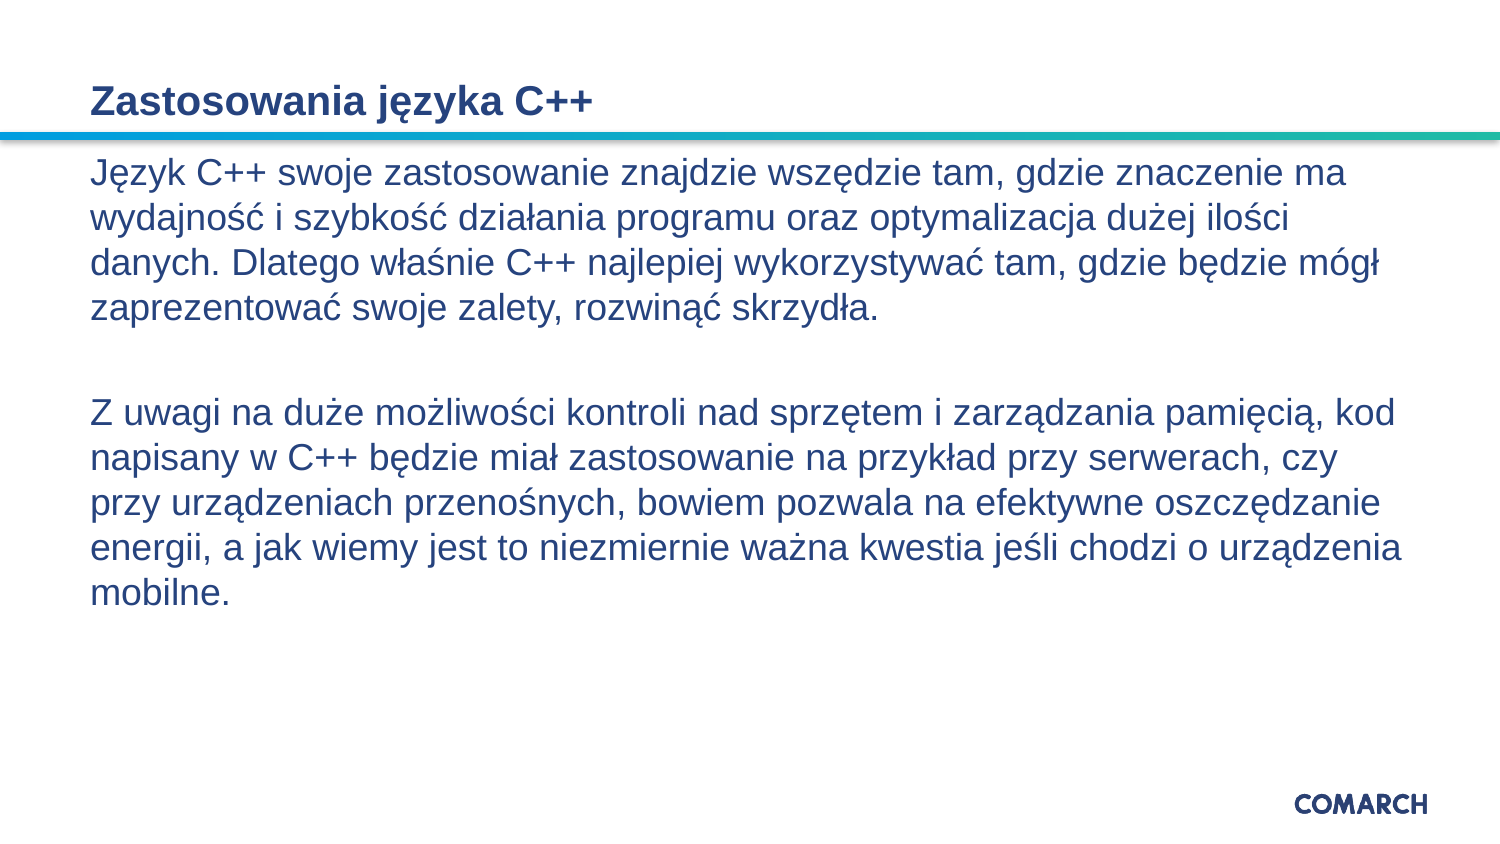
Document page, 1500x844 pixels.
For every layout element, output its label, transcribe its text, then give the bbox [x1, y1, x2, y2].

list Język C++ swoje zastosowanie znajdzie wszędzie tam, gdzie znaczenie ma wydajność i szybkość działania programu oraz optymalizacja dużej ilości danych. Dlatego właśnie C++ najlepiej wykorzystywać tam, gdzie będzie mógł zaprezentować swoje zalety, rozwinąć skrzydła. Z uwagi na duże możliwości kontroli nad sprzętem i zarządzania pamięcią, kod napisany w C++ będzie miał zastosowanie na przykład przy serwerach, czy przy urządzeniach przenośnych, bowiem pozwala na efektywne oszczędzanie energii, a jak wiemy jest to niezmiernie ważna kwestia jeśli chodzi o urządzenia mobilne. [75, 140, 1427, 782]
title Zastosowania języka C++ [75, 19, 1425, 132]
picture [1294, 793, 1427, 814]
